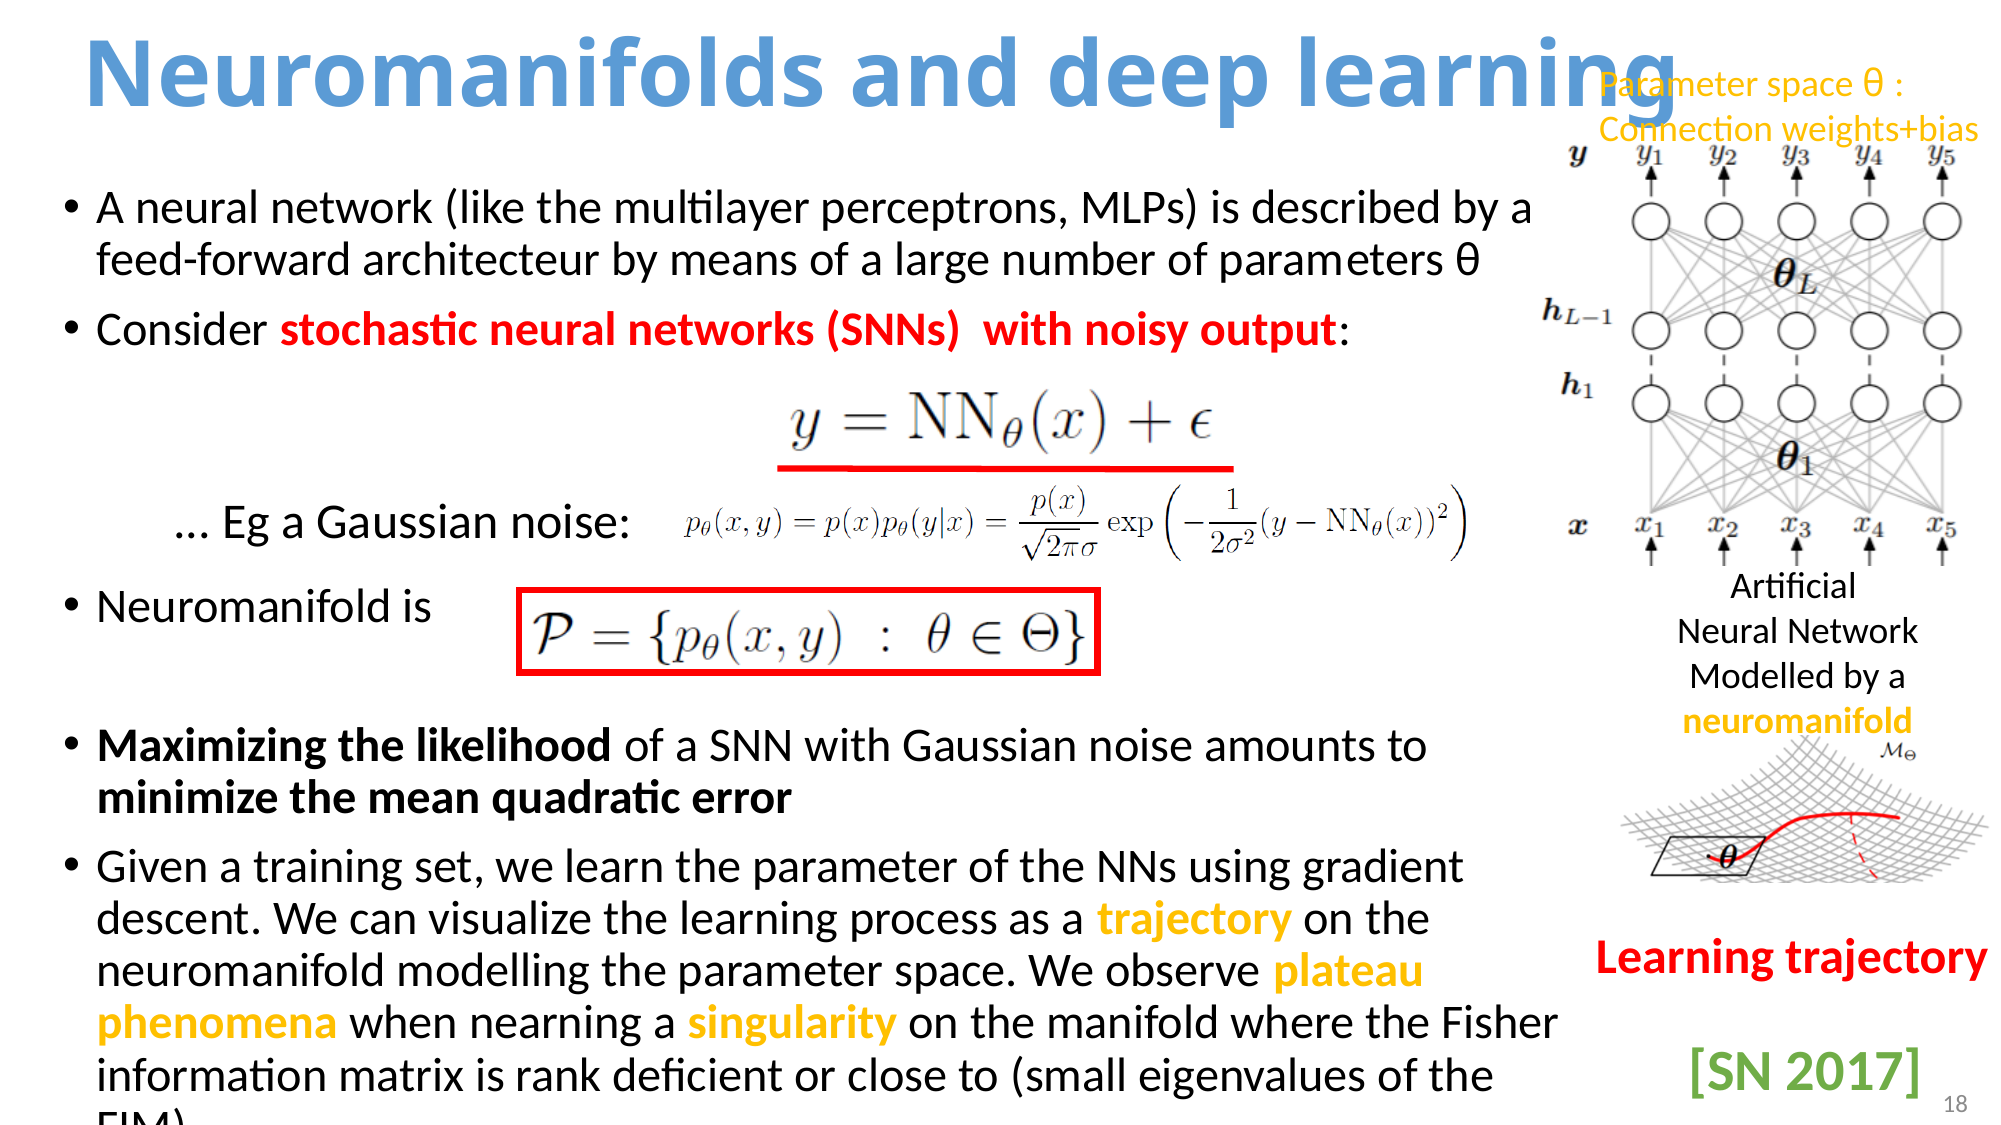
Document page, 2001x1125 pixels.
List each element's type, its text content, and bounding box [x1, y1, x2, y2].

text_box Parameter space θ : Connection weights+bias [1584, 51, 2000, 157]
slide_number 18 [1533, 1072, 1984, 1125]
picture [1530, 136, 1978, 566]
picture [1587, 734, 2000, 884]
list A neural network (like the multilayer perceptrons, MLPs) is described by a feed-forward architecteur by means of a large number of parameters θ Consider stochastic neural networks (SNNs) with noisy output: Neuromanifold is Maximizing the likelihood of a SNN with Gaussian noise amounts to minimize the mean quadratic error Given a training set, we learn the parameter of the NNs using gradient descent. We can visualize the learning process as a trajectory on the neuromanifold modelling the parameter space. We observe plateau phenomena when nearning a singularity on the manifold where the Fisher information matrix is rank deficient or close to (small eigenvalues of the FIM). [48, 174, 1618, 1125]
picture [671, 380, 1475, 569]
text_box [SN 2017] [1673, 1025, 1938, 1072]
text_box Learning trajectory [1581, 916, 2000, 992]
text_box ... Eg a Gaussian noise: [158, 480, 648, 556]
text_box [1093, 589, 1099, 674]
picture [513, 582, 1093, 696]
text_box Artificial Neural Network Modelled by a neuromanifold [1662, 566, 1934, 734]
title Neuromanifolds and deep learning [67, 0, 1793, 186]
